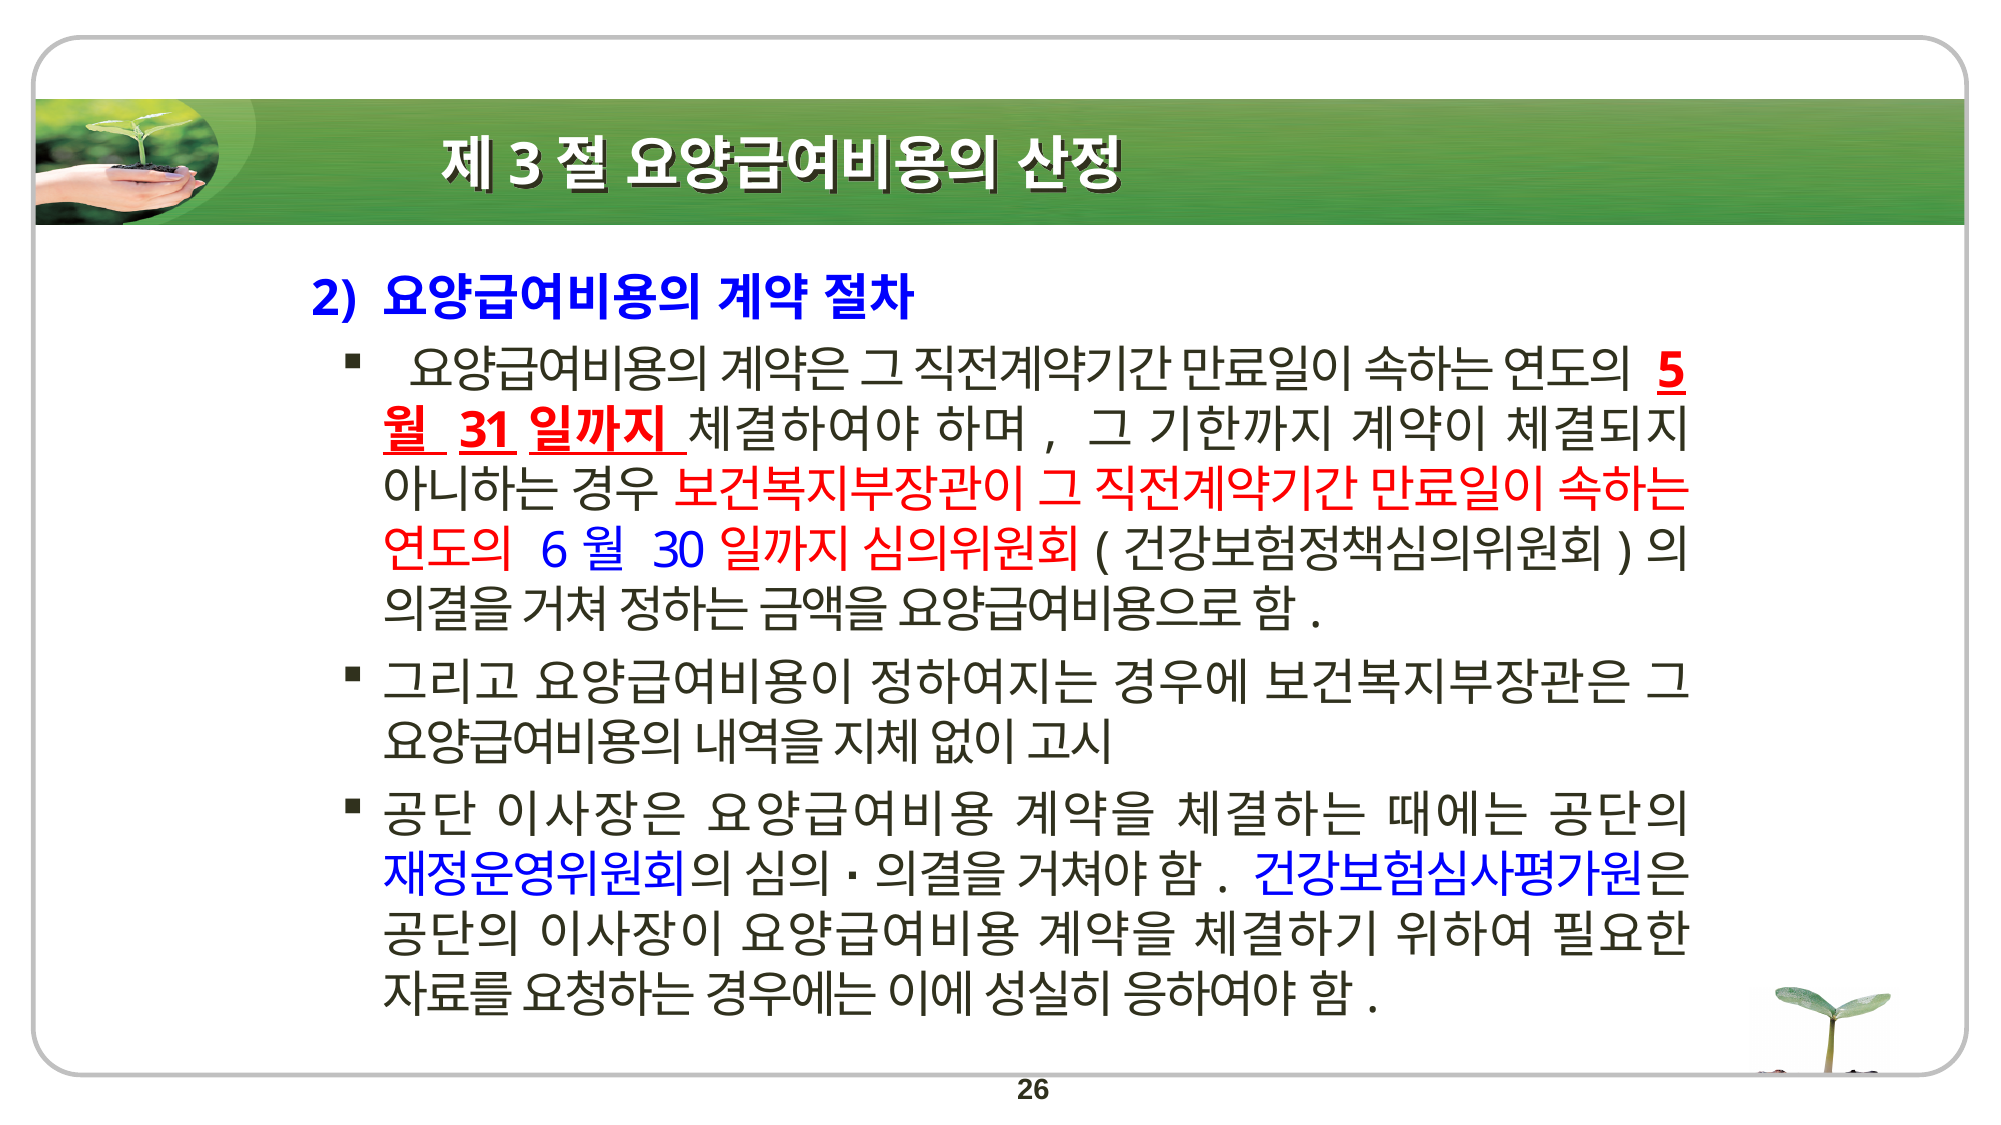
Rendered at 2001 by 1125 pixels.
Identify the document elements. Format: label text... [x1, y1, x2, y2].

title 제3절 요양급여비용의 산정 [425, 116, 1680, 205]
picture [1749, 987, 1900, 1072]
text_box 2) 요양급여비용의 계약 절차 요양급여비용의 계약은 그 직전계약기간 만료일이 속하는 연도의 5월 31일까지 체결하여야 하며, 그 기한까지 계약이 체결되지 아니하는 경우 보건복지부장관이 그 직전계약기간 만료일이 속하는 연도의 6월 30일까지 심의위원회(건강보험정책심의위원회)의 의결을 거쳐 정하는 금액을 요양급여비용으로 함. 그리고 요양급여비용이 정하여지는 경우에 보건복지부장관은 그 요양급여비용의 내역을 지체 없이 고시 공단 이사장은 요양급여비용 계약을 체결하는 때에는 공단의 재정운영위원회의 심의·의결을 거쳐야 함. 건강보험심사평가원은 공단의 이사장이 요양급여비용 계약을 체결하기 위하여 필요한 자료를 요청하는 경우에는 이에 성실히 응하여야 함. [296, 257, 1704, 1031]
slide_number 26 [799, 1062, 1267, 1103]
picture [36, 99, 1964, 225]
